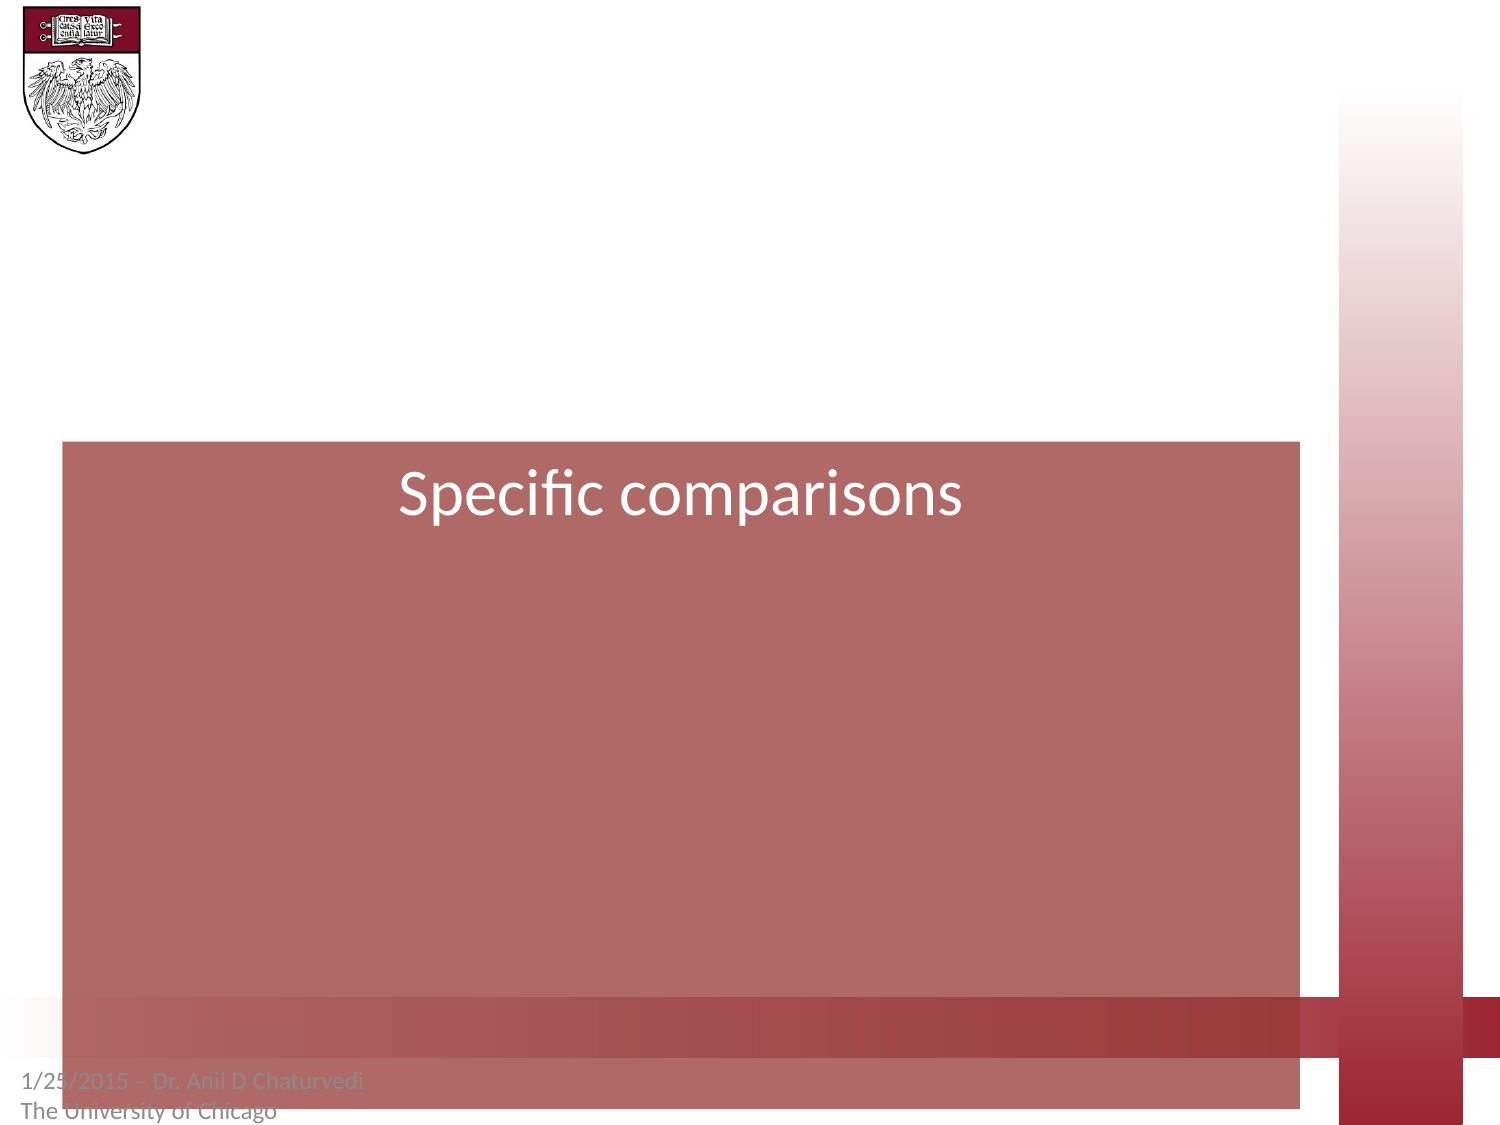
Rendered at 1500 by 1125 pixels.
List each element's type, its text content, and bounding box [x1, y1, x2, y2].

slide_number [5, 1065, 413, 1125]
subtitle Specific comparisons [62, 441, 1300, 1110]
picture [0, 0, 163, 163]
text_box [9, 0, 1157, 122]
